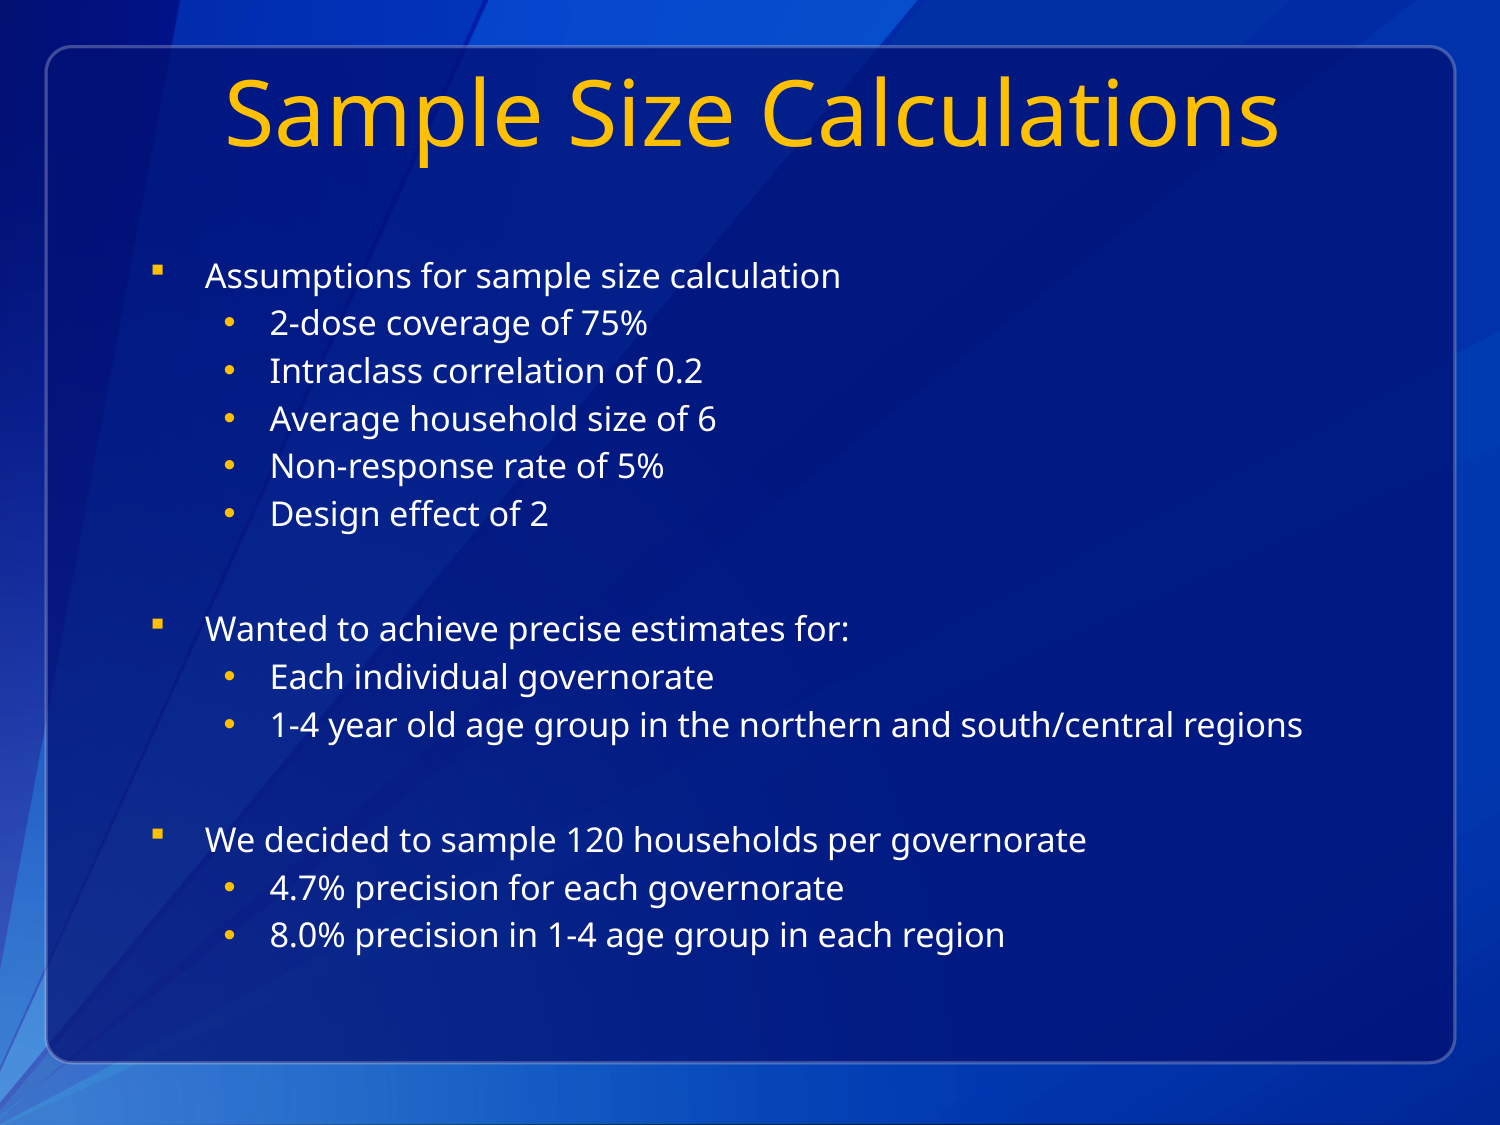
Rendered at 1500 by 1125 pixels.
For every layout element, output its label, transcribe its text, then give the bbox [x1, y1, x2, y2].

picture [0, 0, 1500, 1125]
list Assumptions for sample size calculation 2-dose coverage of 75% Intraclass correlation of 0.2 Average household size of 6 Non-response rate of 5% Design effect of 2 Wanted to achieve precise estimates for: Each individual governorate 1-4 year old age group in the northern and south/central regions We decided to sample 120 households per governorate 4.7% precision for each governorate 8.0% precision in 1-4 age group in each region [135, 246, 1373, 963]
title Sample Size Calculations [135, 47, 1373, 246]
